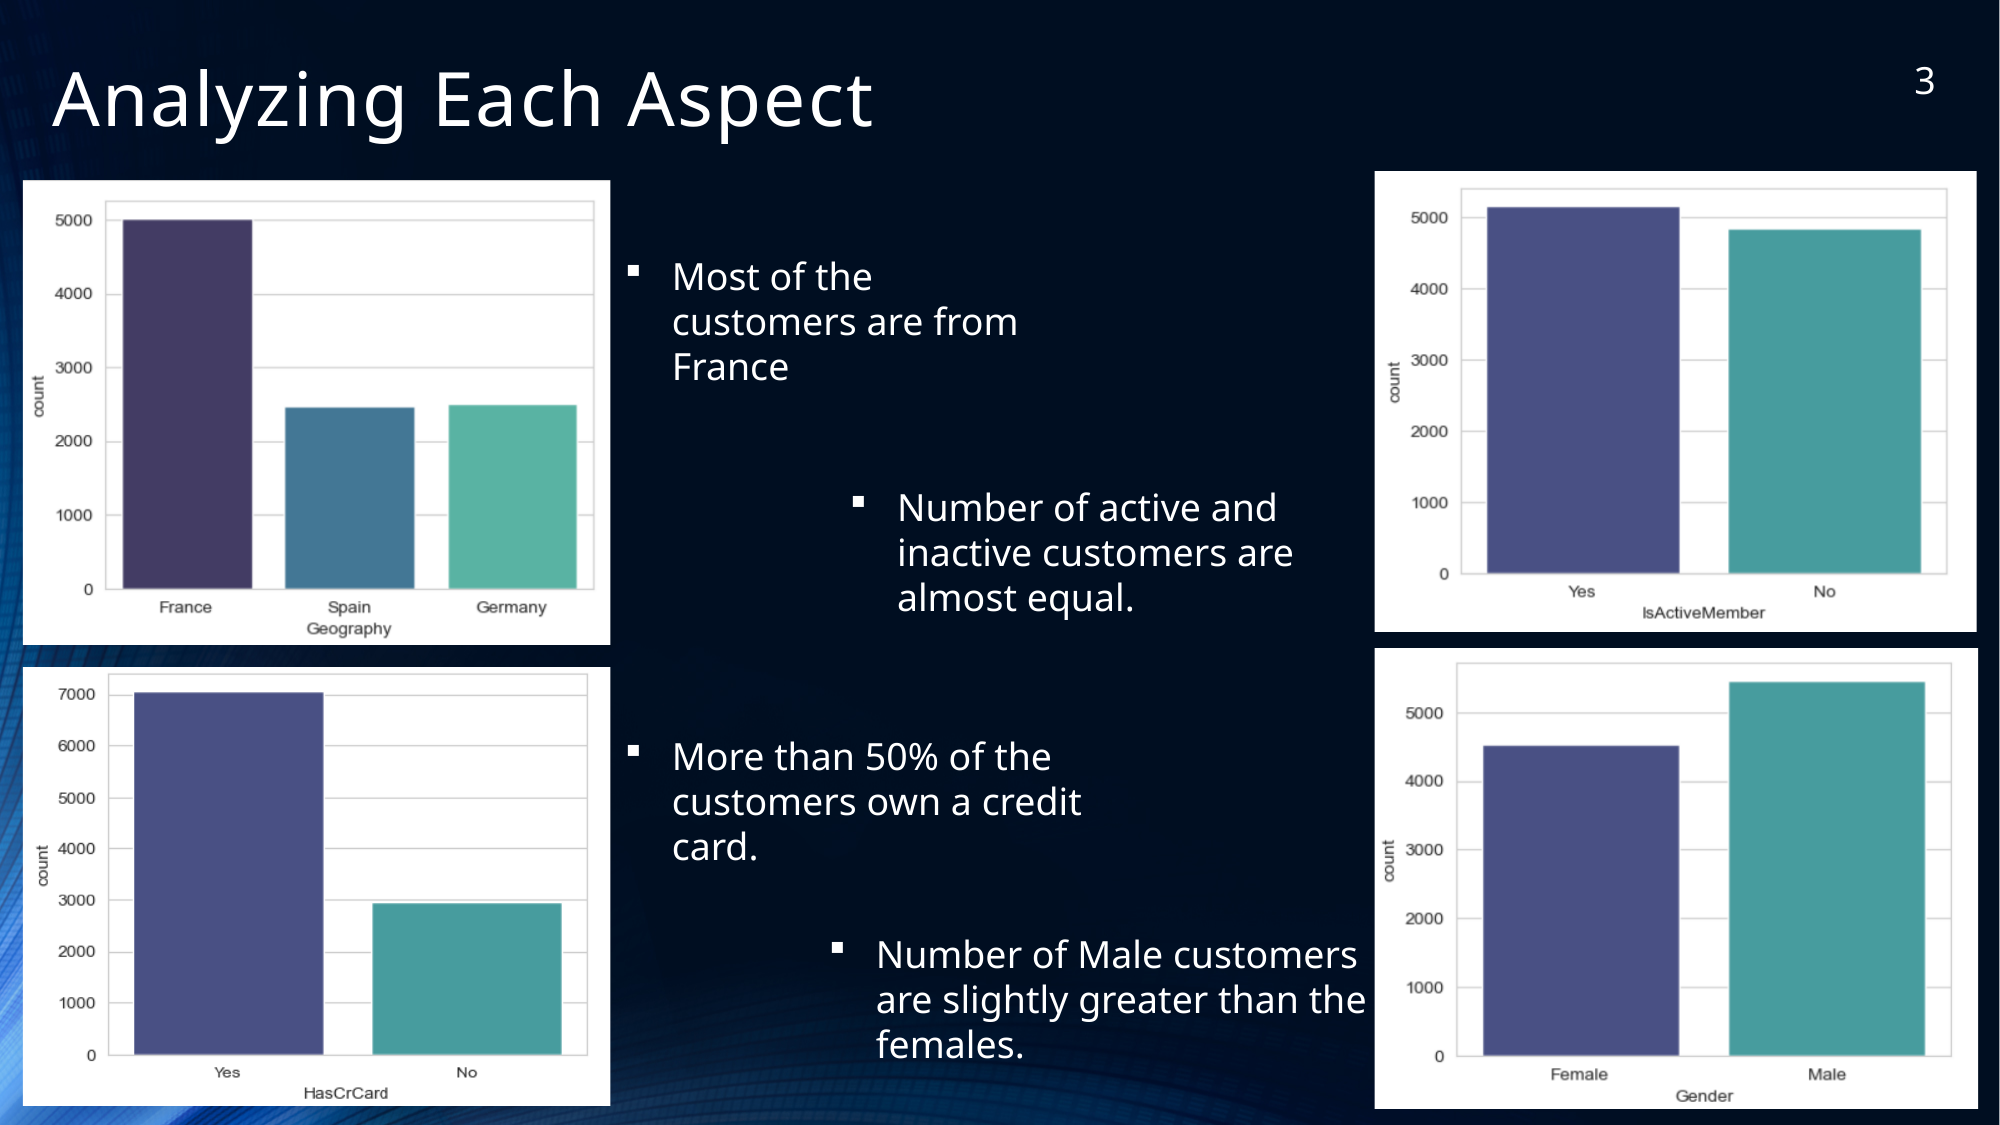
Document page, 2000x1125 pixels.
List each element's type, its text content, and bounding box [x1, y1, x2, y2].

title Analyzing Each Aspect [37, 0, 1538, 150]
text_box Most of the customers are from France [611, 245, 1061, 396]
picture [0, 0, 2000, 1125]
text_box 3 [1899, 49, 1963, 110]
text_box Number of active and inactive customers are almost equal. [835, 476, 1374, 627]
text_box Number of Male customers are slightly greater than the females. [814, 923, 1374, 1073]
text_box More than 50% of the customers own a credit card. [611, 725, 1150, 876]
